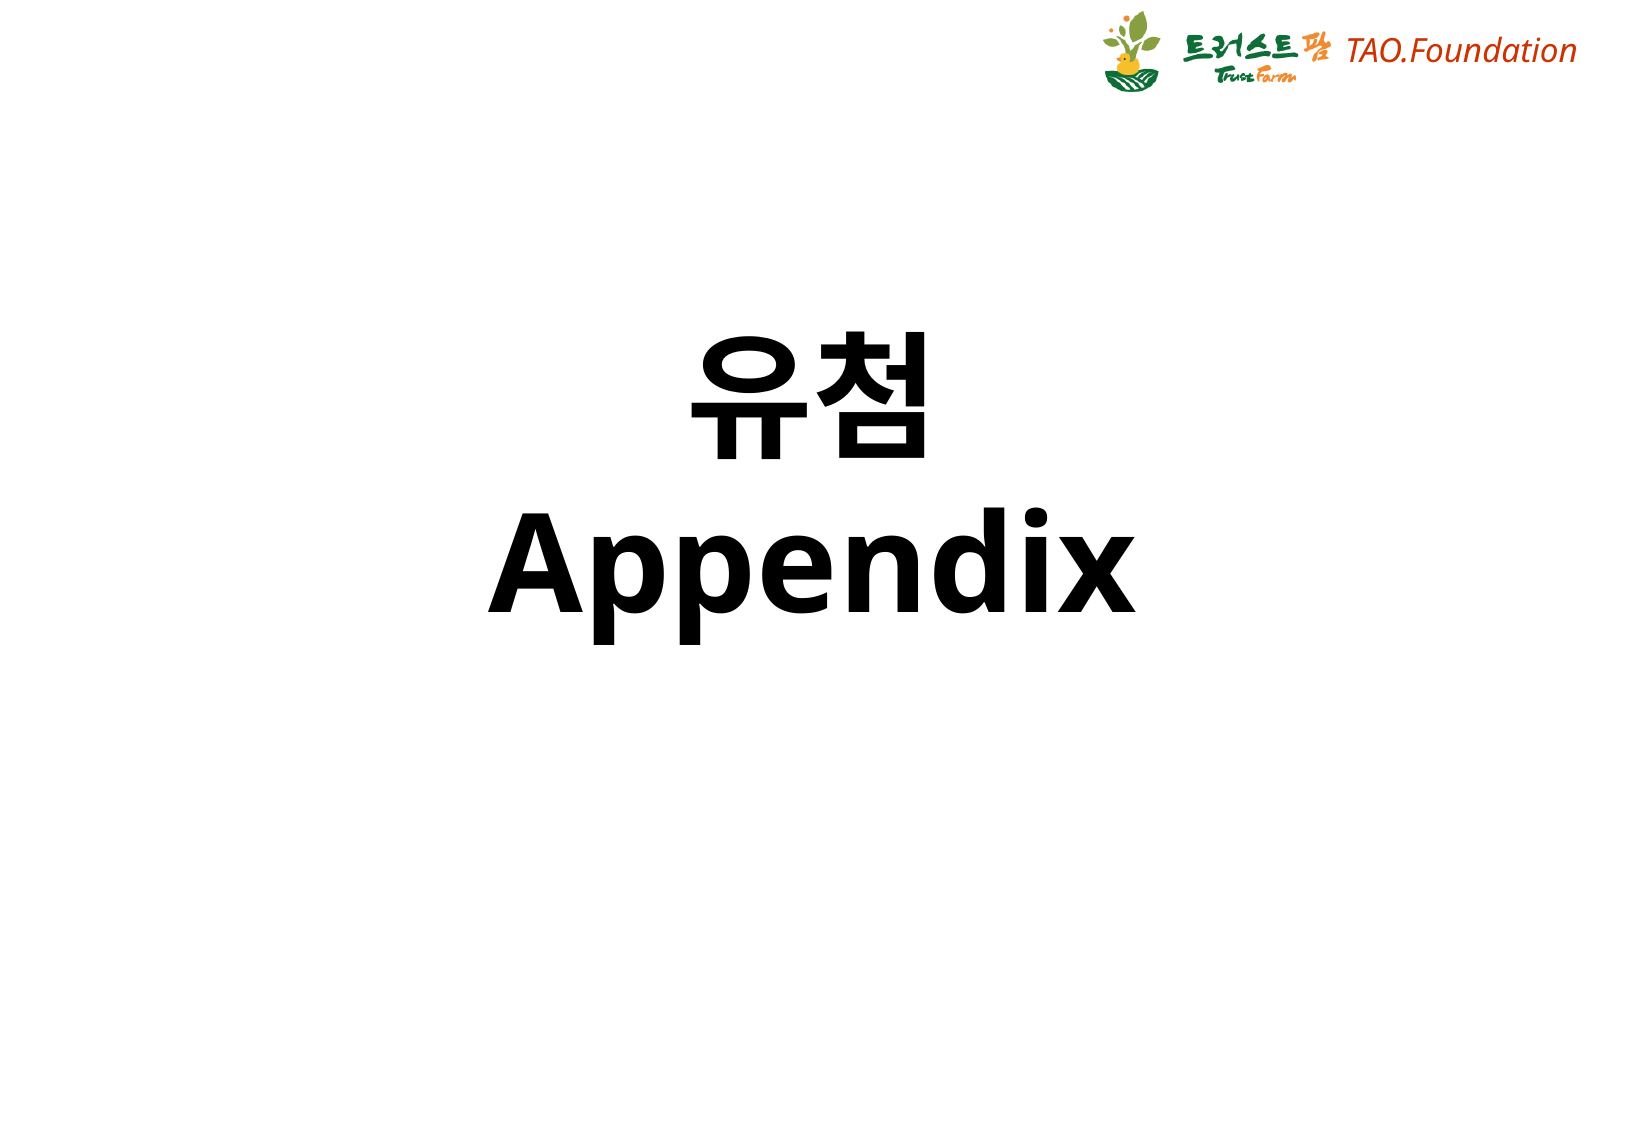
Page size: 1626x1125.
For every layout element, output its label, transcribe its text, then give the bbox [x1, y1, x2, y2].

picture [1103, 11, 1331, 92]
text_box 유첨 Appendix [251, 302, 1374, 648]
